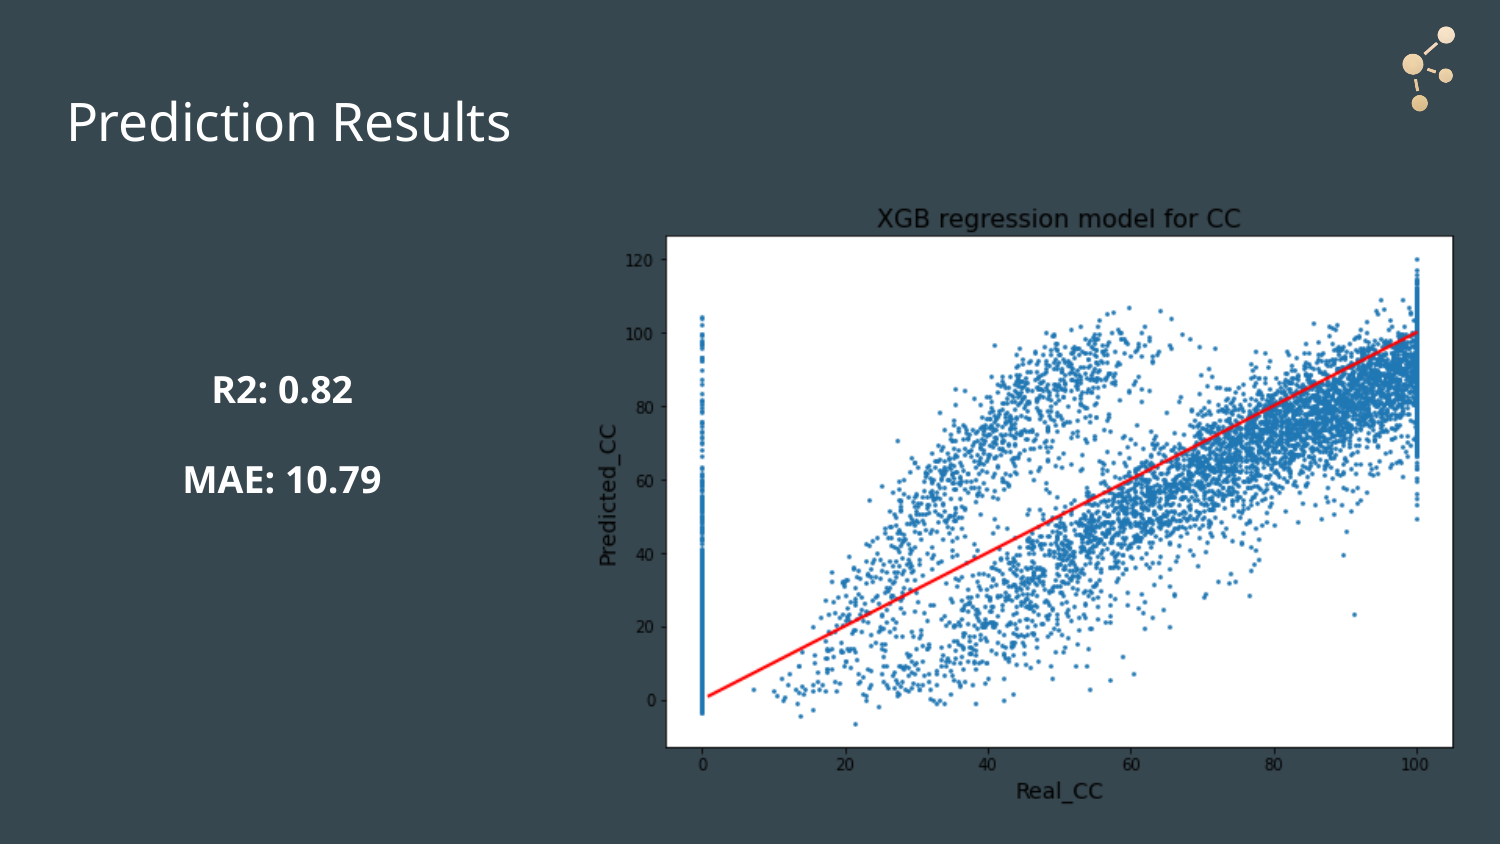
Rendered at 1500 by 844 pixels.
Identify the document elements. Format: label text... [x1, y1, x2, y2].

picture [586, 198, 1462, 813]
picture [1389, 24, 1476, 116]
title Prediction Results [51, 72, 1449, 167]
text_box R2: 0.82 MAE: 10.79 [26, 351, 538, 517]
